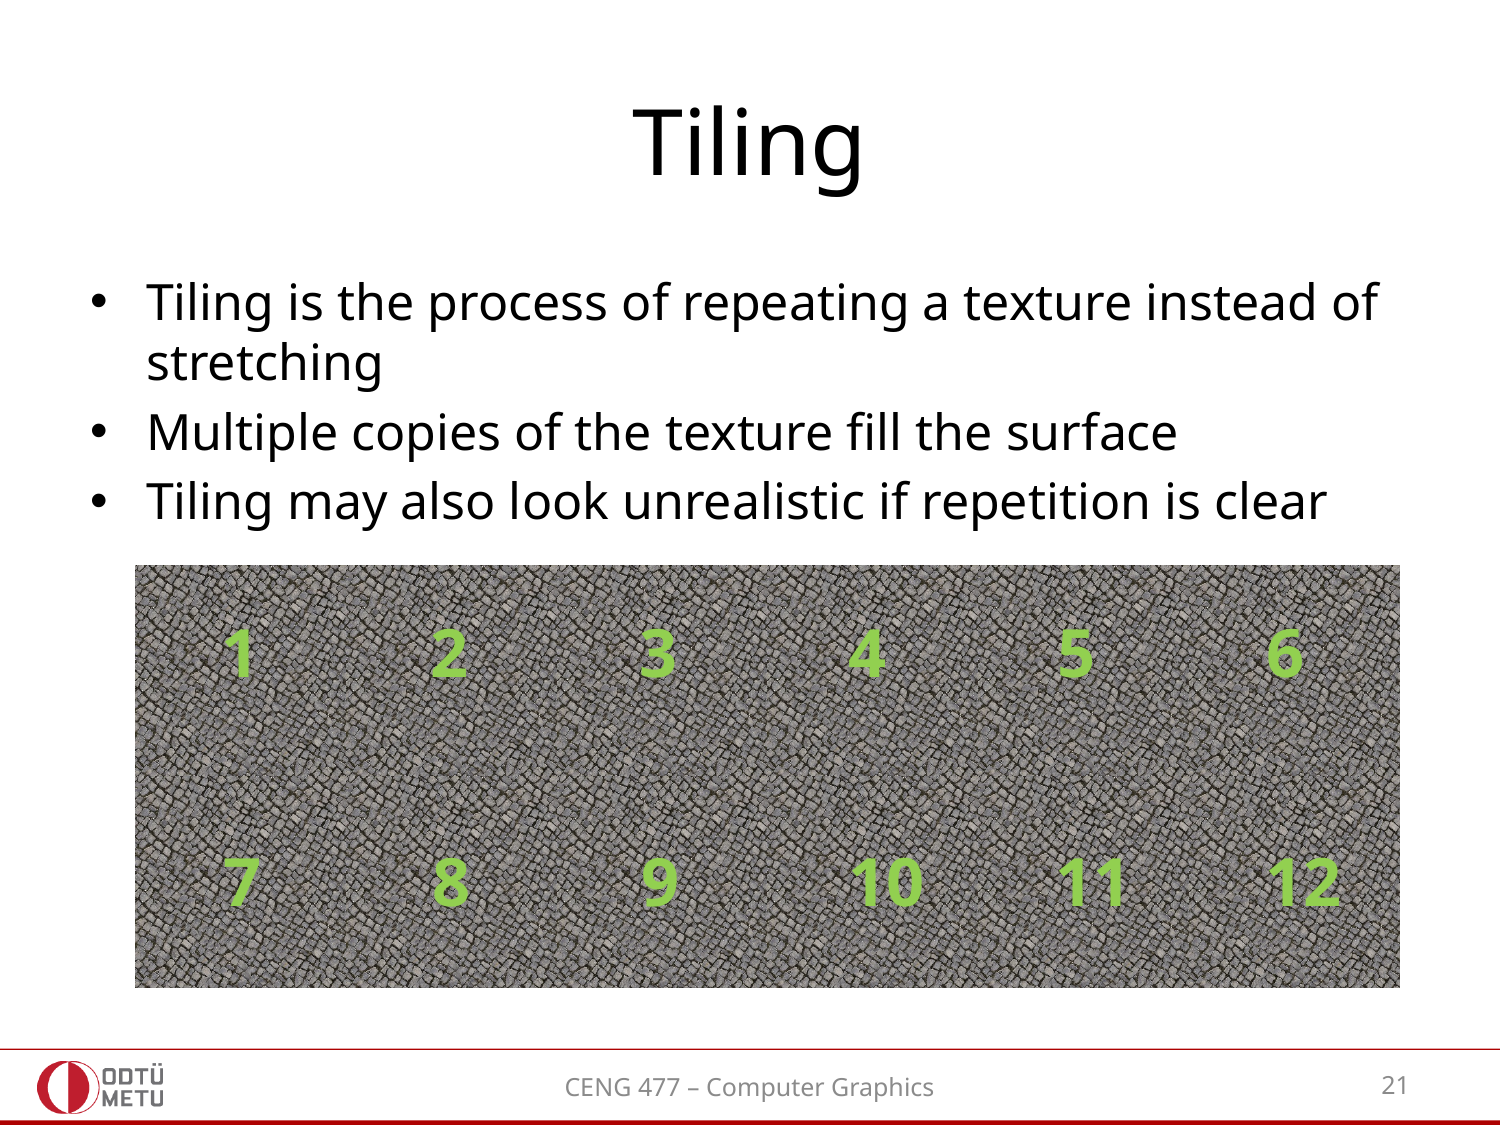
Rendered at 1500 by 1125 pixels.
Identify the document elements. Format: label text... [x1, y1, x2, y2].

list Tiling is the process of repeating a texture instead of stretching Multiple copies of the texture fill the surface Tiling may also look unrealistic if repetition is clear [75, 262, 1425, 1005]
slide_number 21 [1074, 1056, 1425, 1117]
footer CENG 477 – Computer Graphics [512, 1056, 988, 1117]
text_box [208, 602, 1354, 929]
picture [135, 565, 1401, 988]
picture [37, 1061, 163, 1114]
title Tiling [75, 45, 1425, 233]
